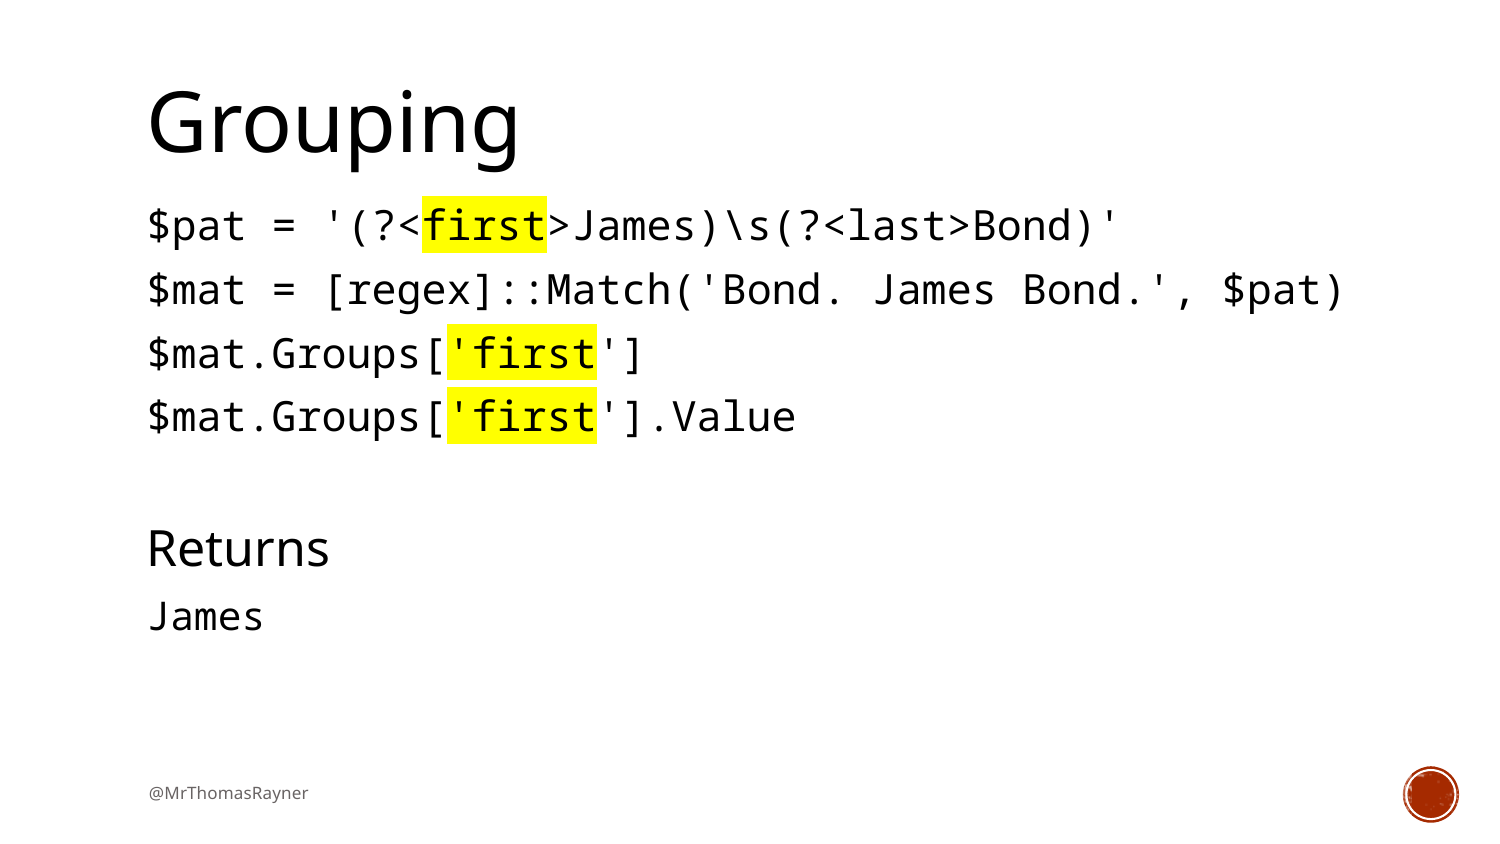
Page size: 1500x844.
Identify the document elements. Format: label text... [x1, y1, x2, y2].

title Grouping [131, 59, 1370, 192]
list $pat = '(?<first>James)\s(?<last>Bond)' $mat = [regex]::Match('Bond. James Bond.', $pat) $mat.Groups['first'] $mat.Groups['first'].Value Returns James [131, 196, 1370, 760]
footer @MrThomasRayner [133, 771, 913, 817]
